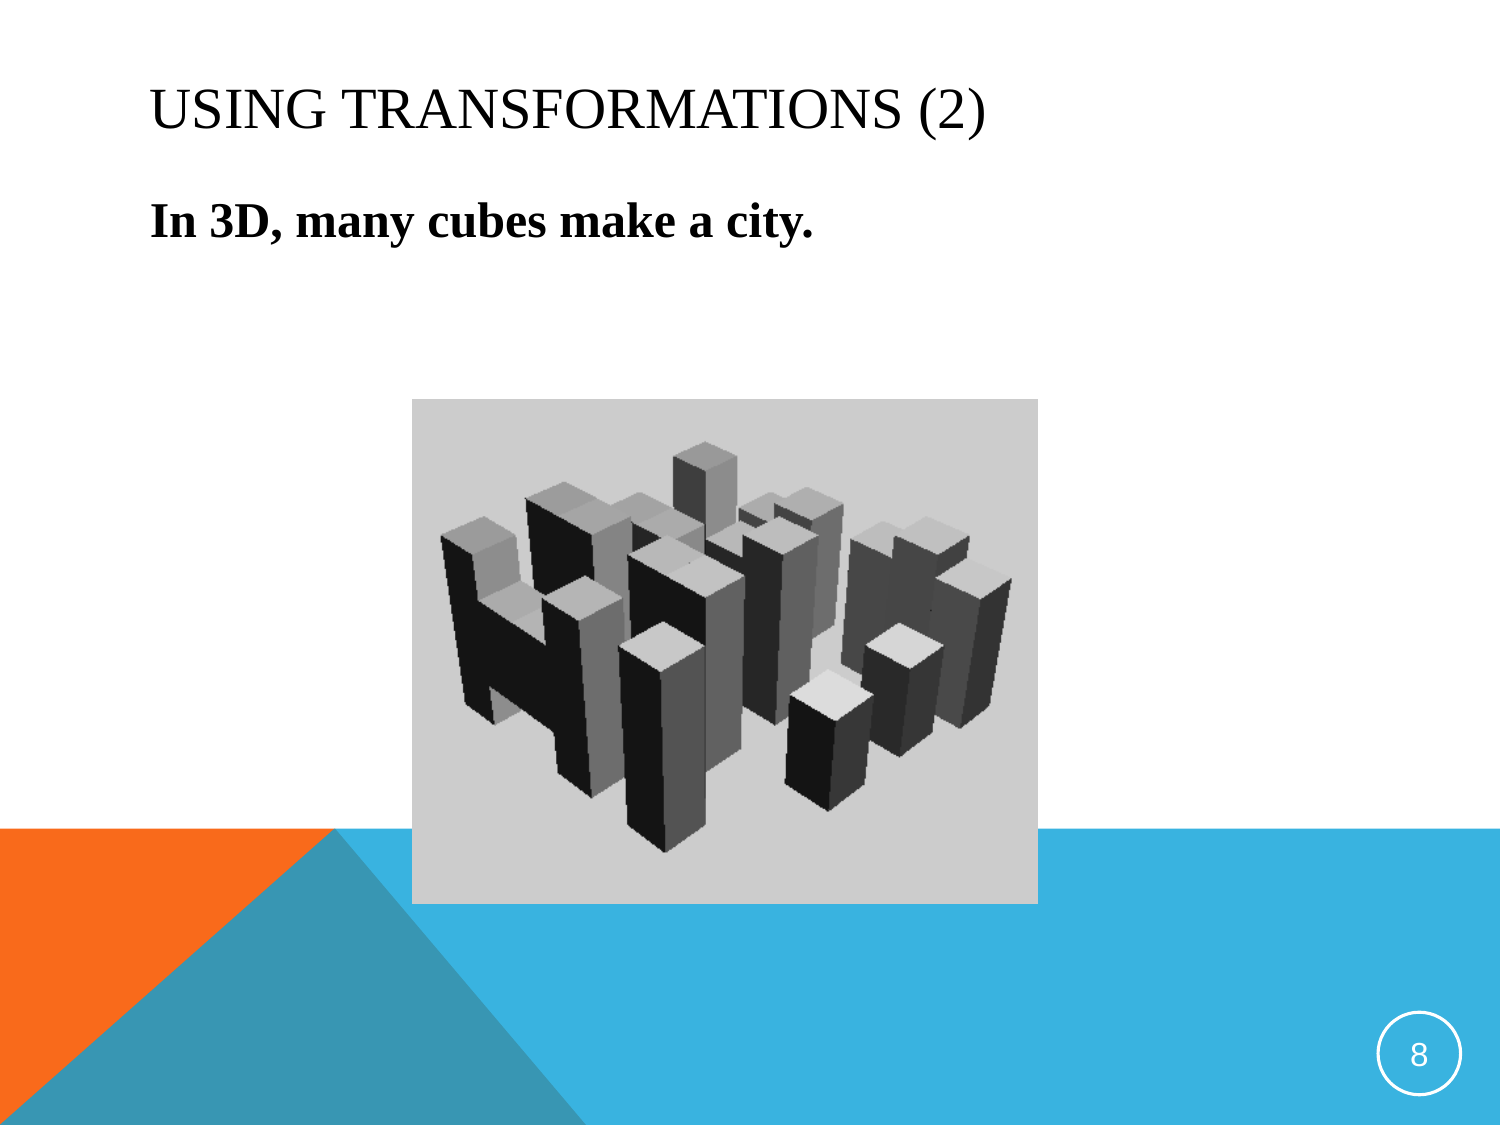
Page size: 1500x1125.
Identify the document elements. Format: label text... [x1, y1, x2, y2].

title USING TRANSFORMATIONS (2) [134, 59, 1369, 150]
picture [412, 399, 1038, 904]
list In 3D, many cubes make a city. [134, 180, 1369, 768]
text_box 8 [1378, 1012, 1461, 1095]
